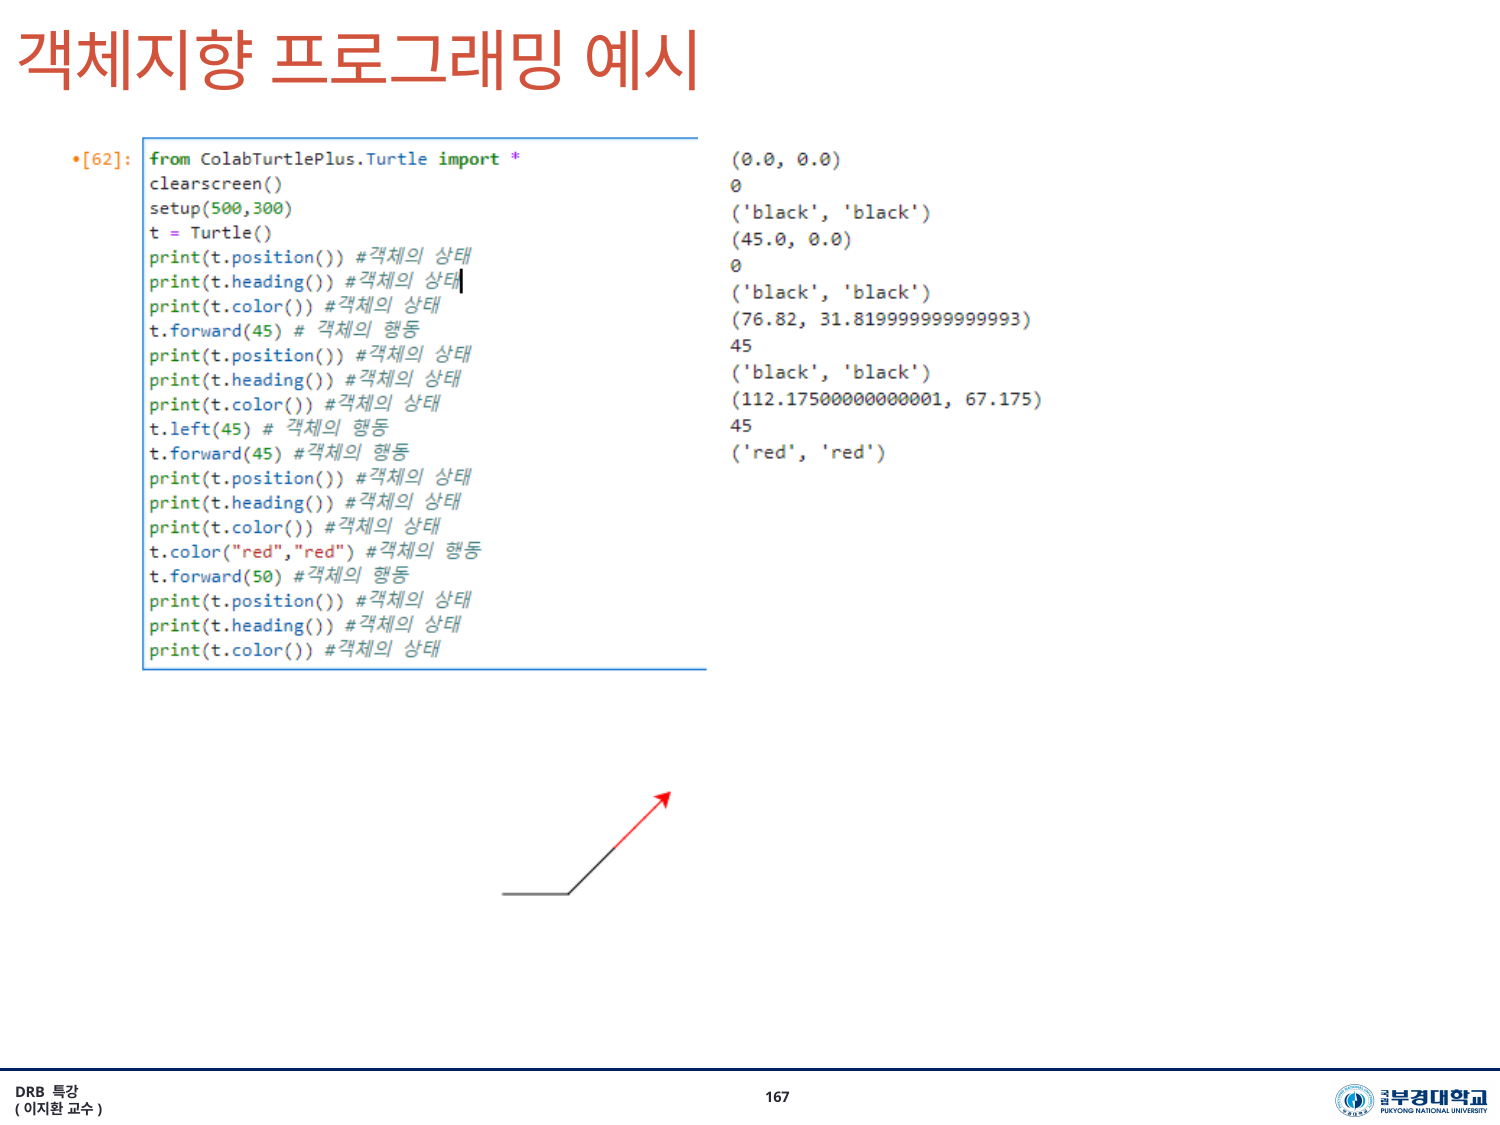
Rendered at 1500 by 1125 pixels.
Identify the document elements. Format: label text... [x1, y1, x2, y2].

picture [1330, 1079, 1495, 1121]
slide_number DRB 특강 (이지환 교수) [0, 1082, 303, 1118]
picture [697, 128, 1058, 476]
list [50, 128, 707, 997]
title 객체지향 프로그래밍 예시 [0, 1, 1500, 116]
